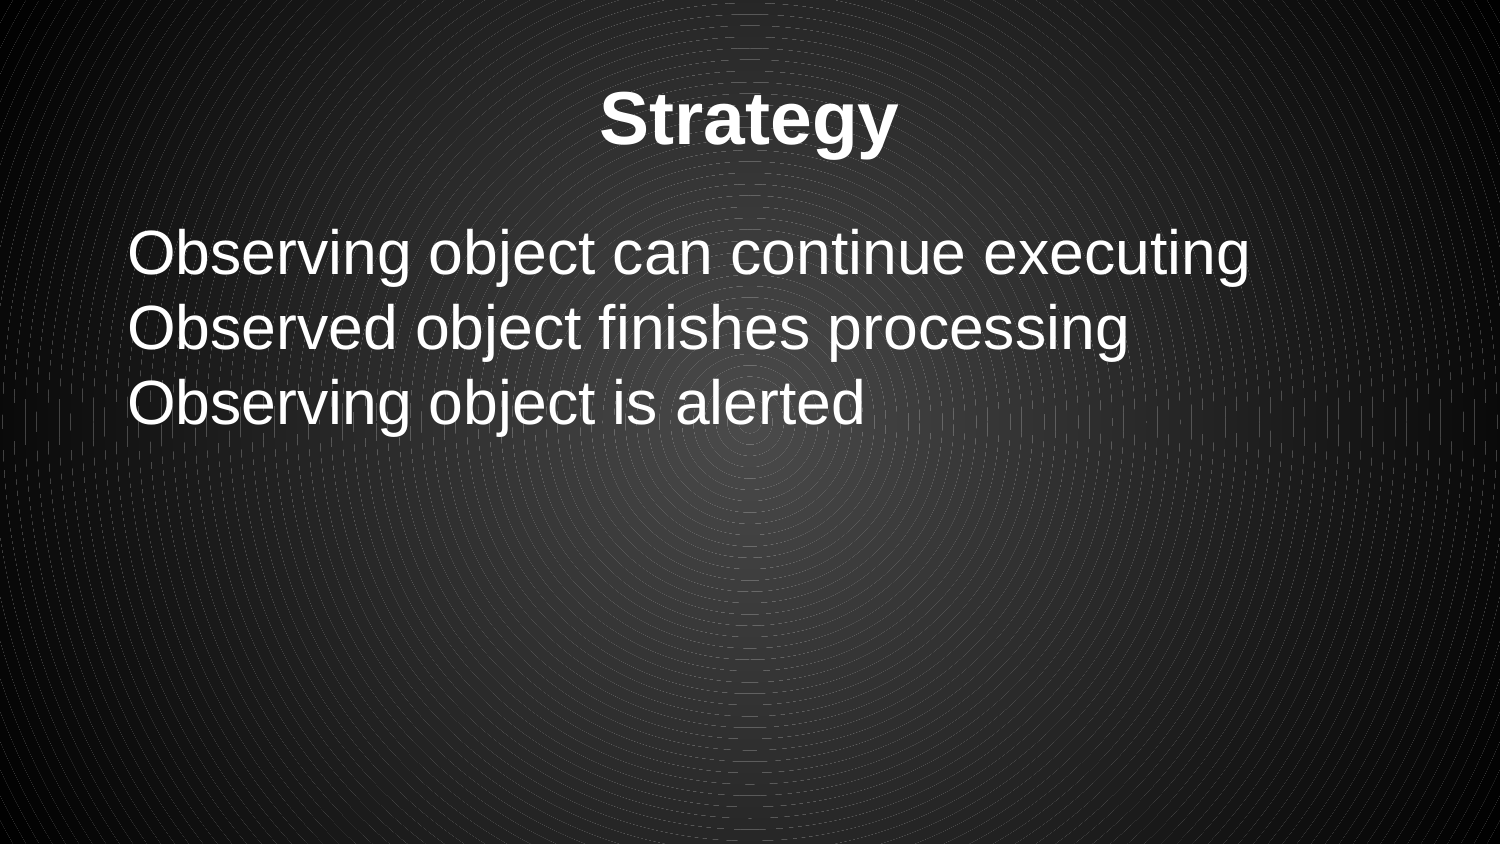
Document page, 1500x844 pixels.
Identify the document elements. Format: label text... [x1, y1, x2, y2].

title Strategy [75, 33, 1425, 175]
list Observing object can continue executing Observed object finishes processing Observing object is alerted [75, 196, 1425, 808]
